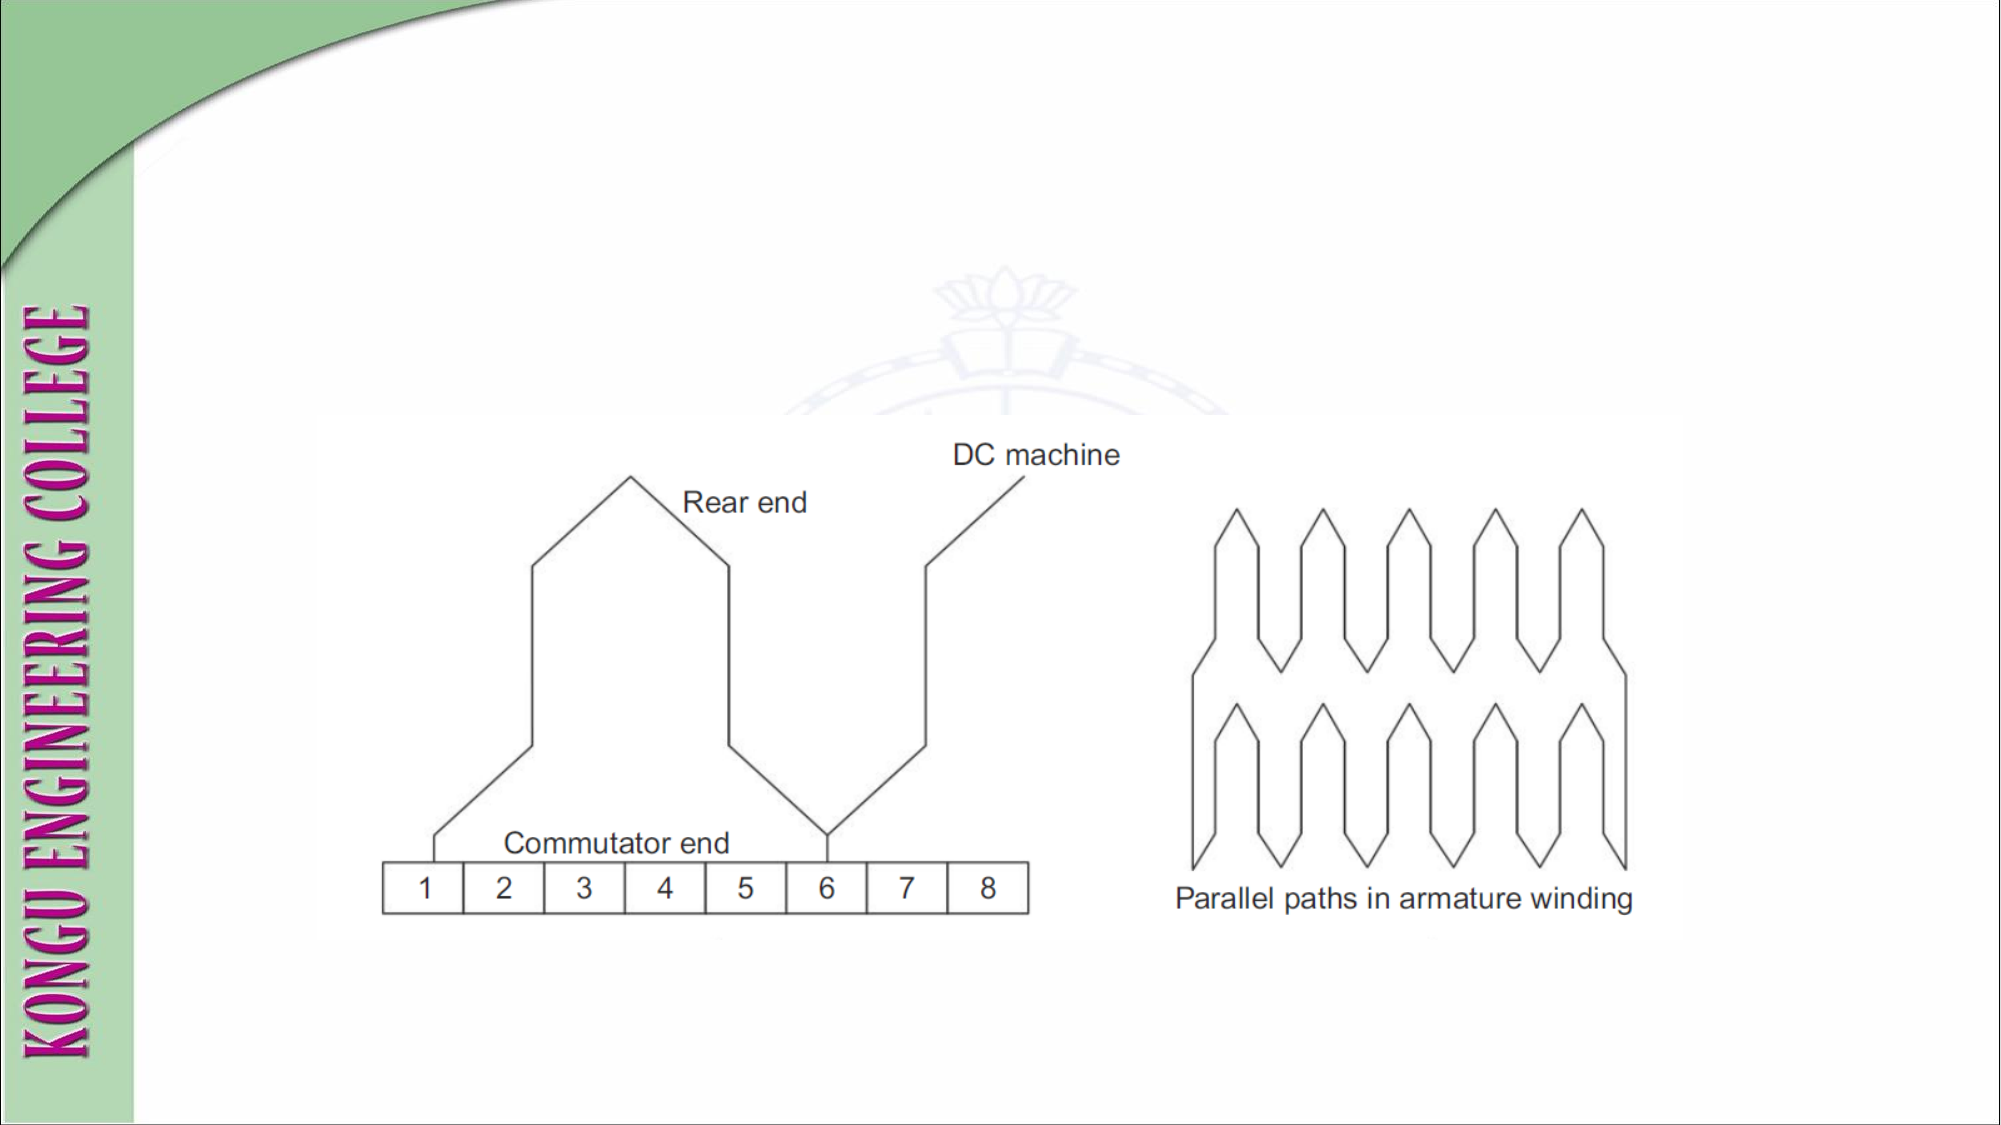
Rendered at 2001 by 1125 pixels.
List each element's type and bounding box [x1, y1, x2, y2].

picture [0, 0, 2001, 1125]
list [317, 415, 1683, 940]
